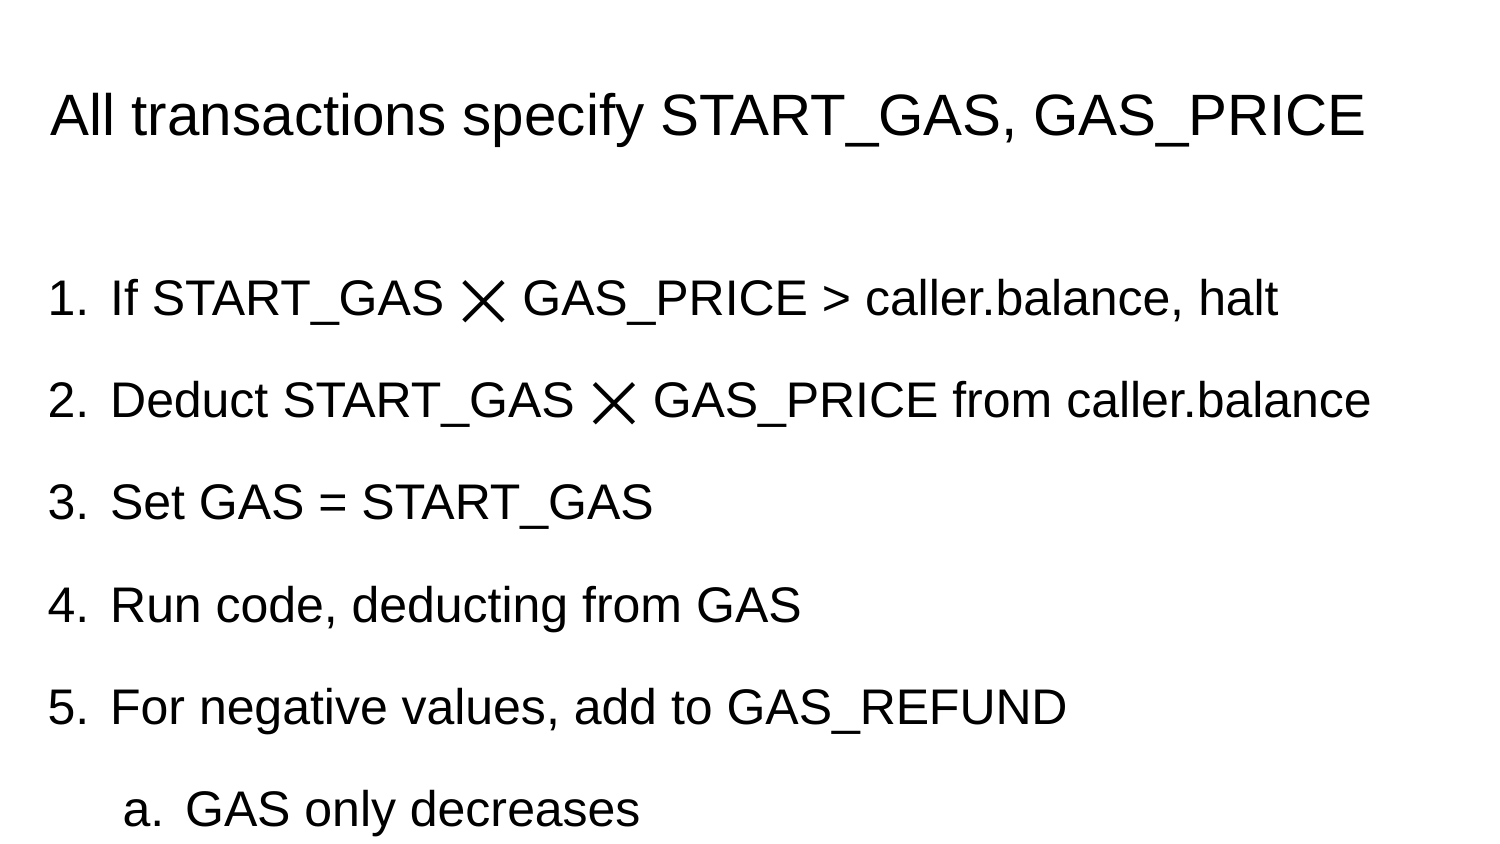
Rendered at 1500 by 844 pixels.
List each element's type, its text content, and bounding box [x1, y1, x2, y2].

title All transactions specify START_GAS, GAS_PRICE [35, 62, 1500, 147]
list If START_GAS ⨉ GAS_PRICE > caller.balance, halt Deduct START_GAS ⨉ GAS_PRICE from caller.balance Set GAS = START_GAS Run code, deducting from GAS For negative values, add to GAS_REFUND GAS only decreases After termination, add GAS + GAS_REFUND to caller.balance [20, 147, 1500, 747]
